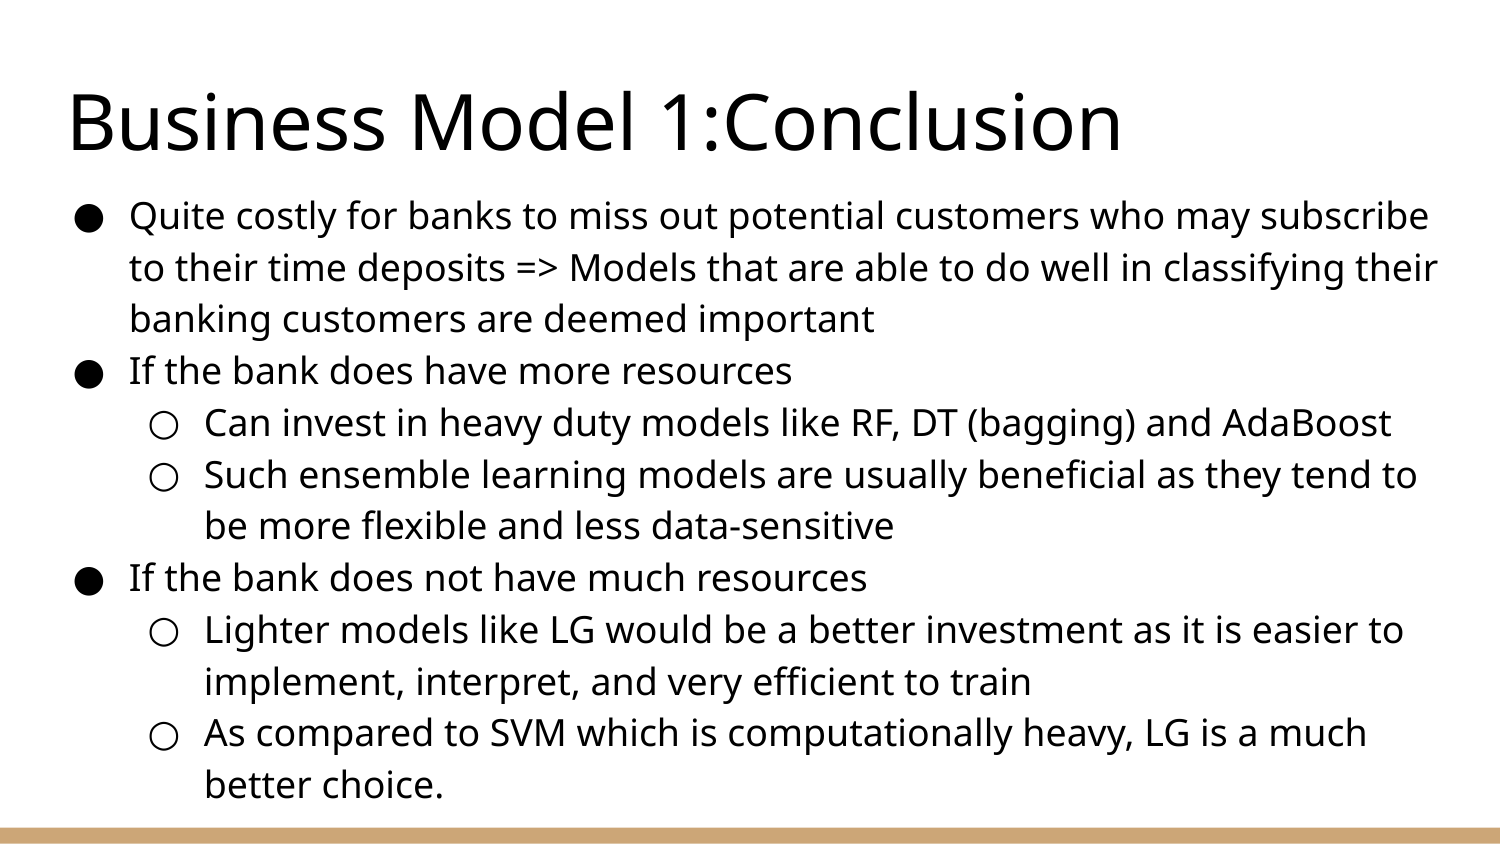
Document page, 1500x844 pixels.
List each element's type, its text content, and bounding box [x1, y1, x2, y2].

list Quite costly for banks to miss out potential customers who may subscribe to their time deposits => Models that are able to do well in classifying their banking customers are deemed important If the bank does have more resources Can invest in heavy duty models like RF, DT (bagging) and AdaBoost Such ensemble learning models are usually beneficial as they tend to be more flexible and less data-sensitive If the bank does not have much resources Lighter models like LG would be a better investment as it is easier to implement, interpret, and very efficient to train As compared to SVM which is computationally heavy, LG is a much better choice. [39, 170, 1461, 789]
title Business Model 1:Conclusion [51, 51, 1449, 170]
